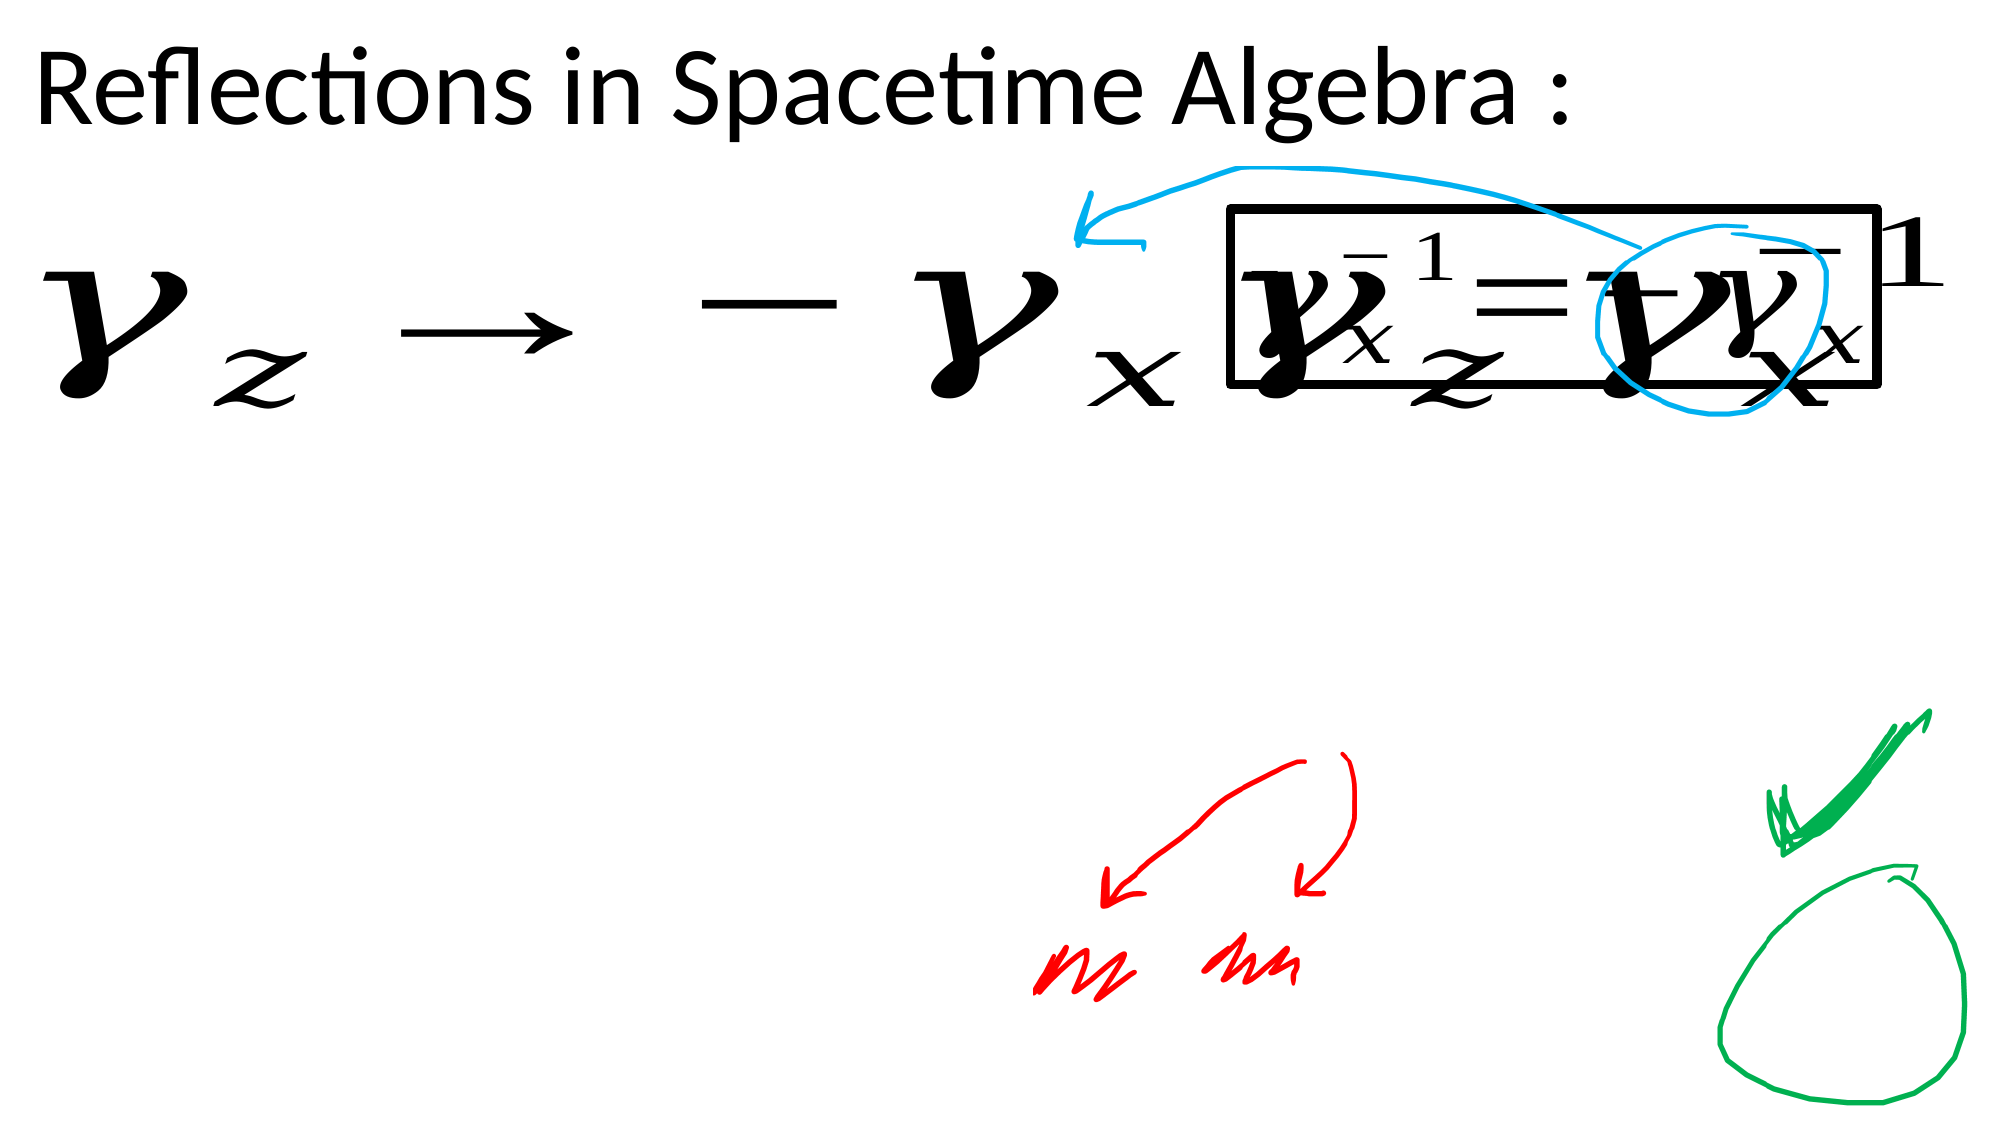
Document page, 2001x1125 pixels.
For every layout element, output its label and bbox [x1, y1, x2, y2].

picture [1033, 166, 1976, 1114]
